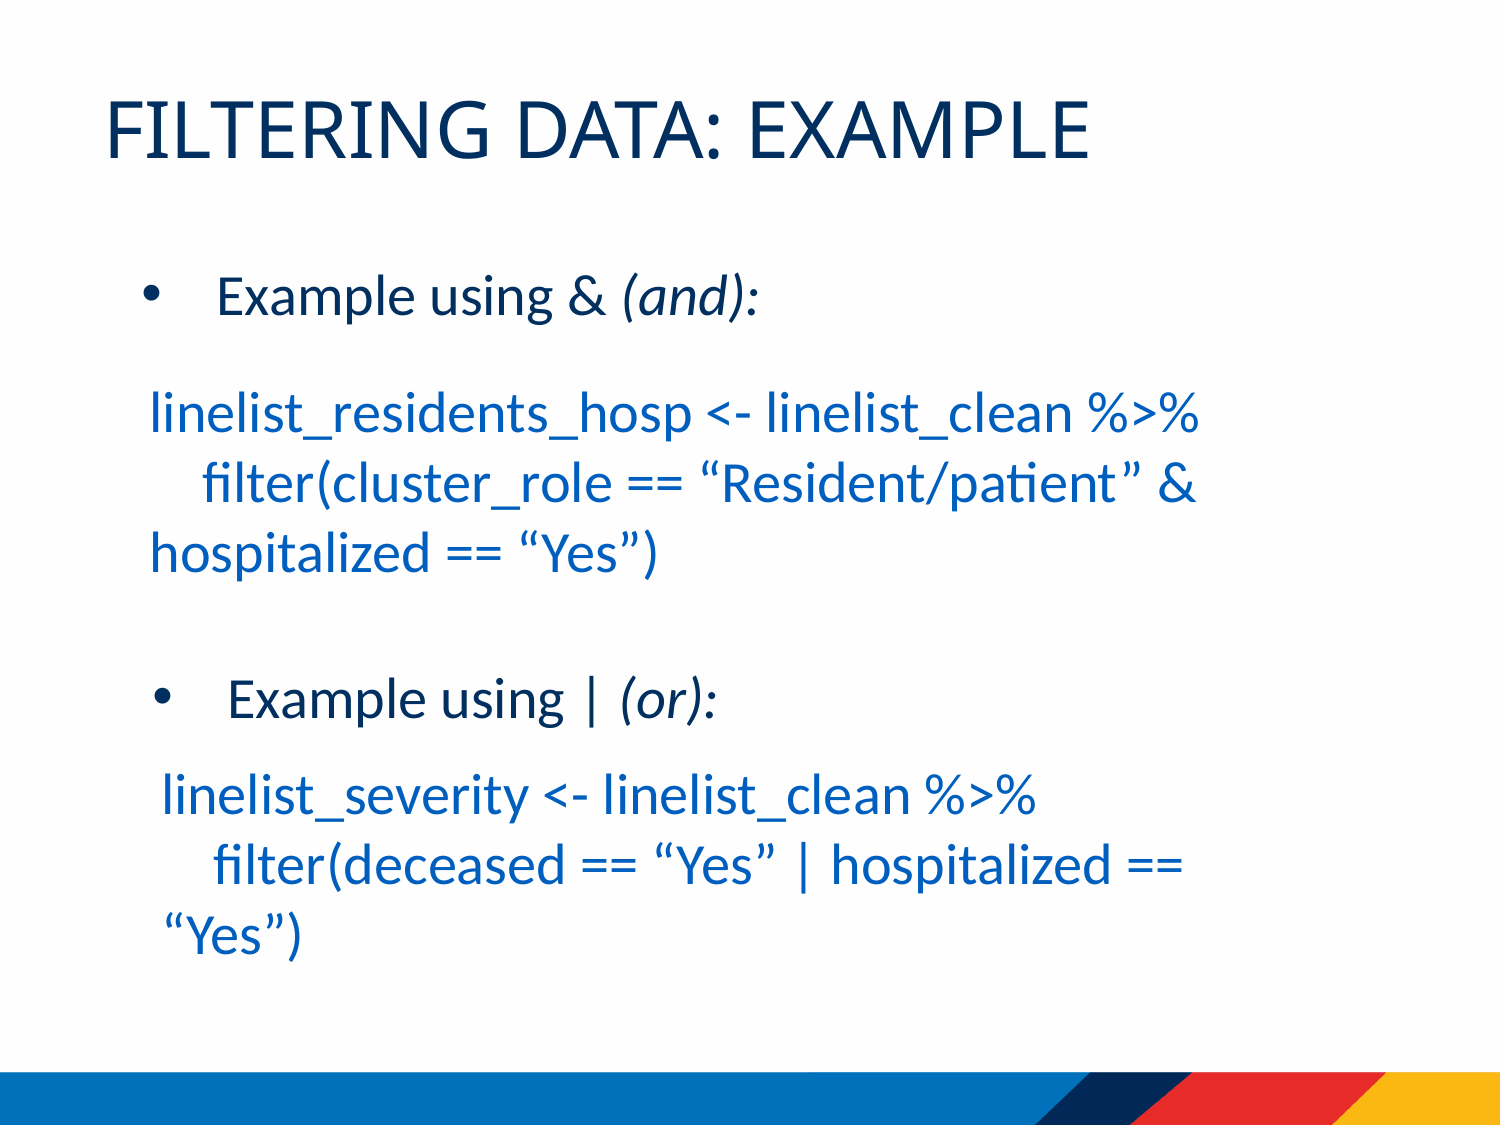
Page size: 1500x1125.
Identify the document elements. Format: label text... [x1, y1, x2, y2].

text_box linelist_severity <- linelist_clean %>% filter(deceased == “Yes” | hospitalized == “Yes”) [146, 748, 1326, 974]
text_box Example using & (and): [126, 249, 1400, 335]
text_box linelist_residents_hosp <- linelist_clean %>% filter(cluster_role == “Resident/patient” & hospitalized == “Yes”) [135, 366, 1254, 592]
picture [0, 0, 1500, 1125]
title Filtering data: Example [103, 89, 1400, 202]
text_box Example using | (or): [137, 653, 1411, 738]
